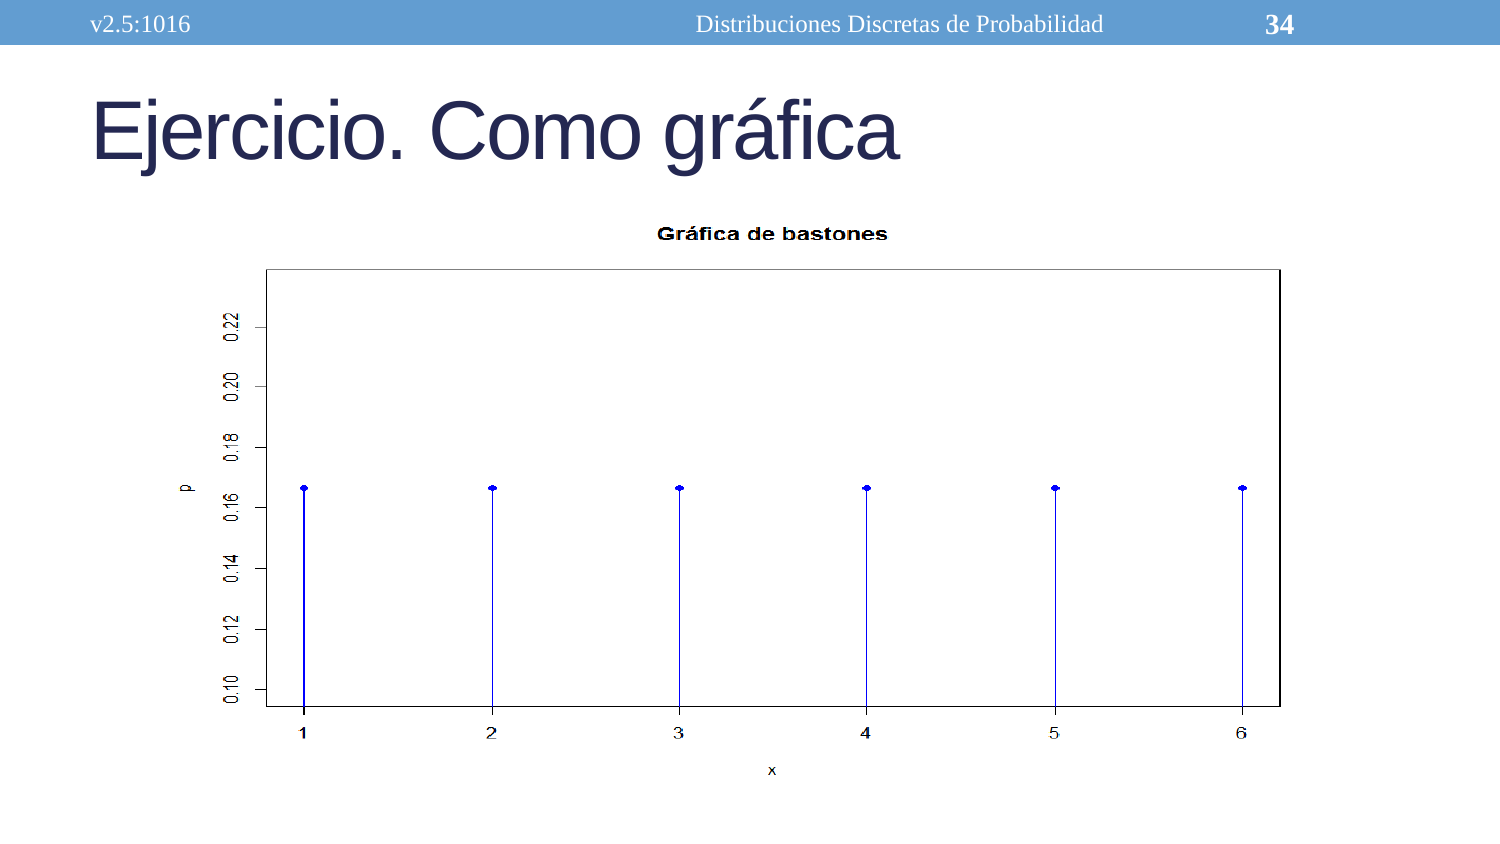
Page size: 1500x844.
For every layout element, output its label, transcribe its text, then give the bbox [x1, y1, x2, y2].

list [169, 196, 1331, 798]
title Ejercicio. Como gráfica [75, 65, 1425, 188]
slide_number 34 [1250, 2, 1425, 43]
footer Distribuciones Discretas de Probabilidad [562, 2, 1238, 43]
slide_number v2.5:1016 [75, 2, 550, 43]
